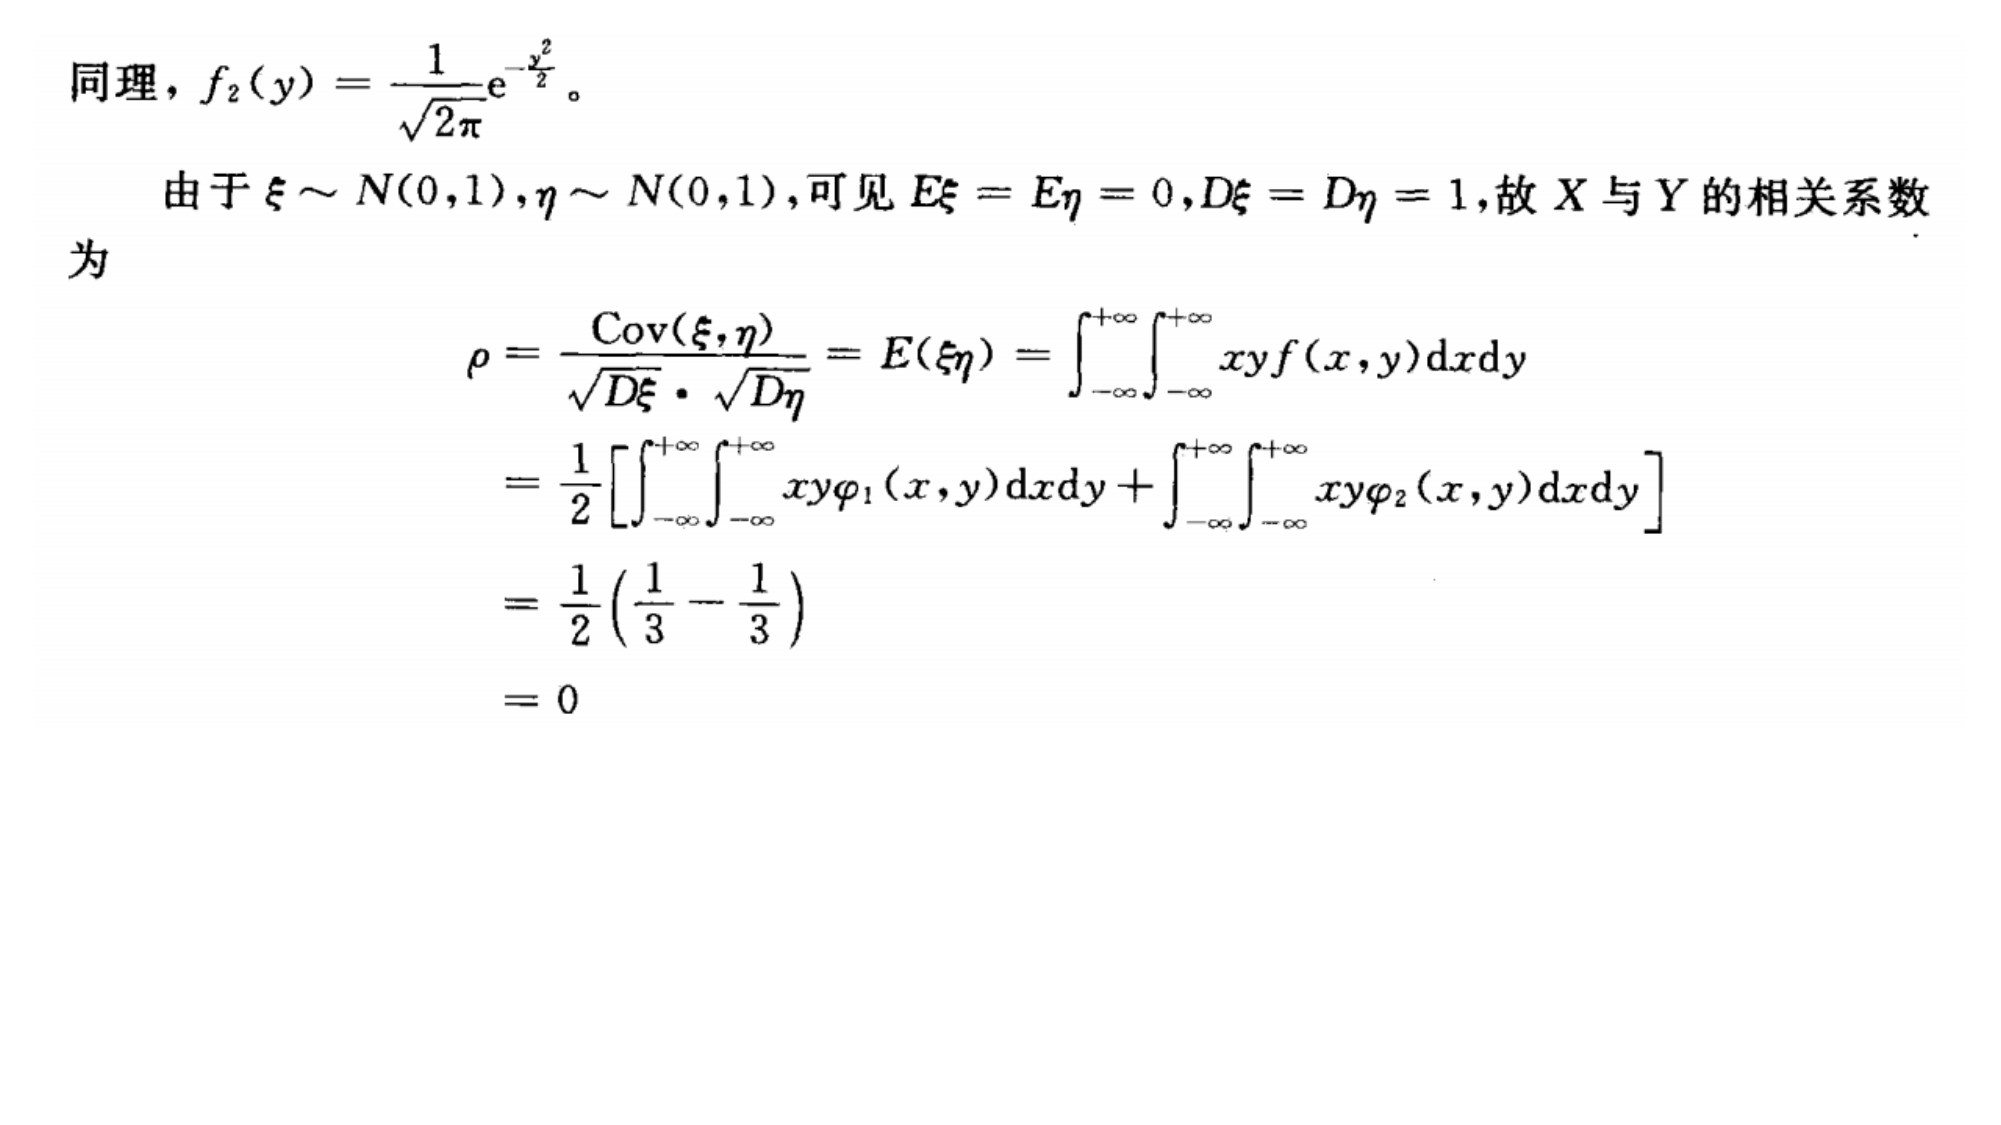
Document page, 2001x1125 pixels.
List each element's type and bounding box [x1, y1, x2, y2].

picture [36, 33, 1964, 728]
